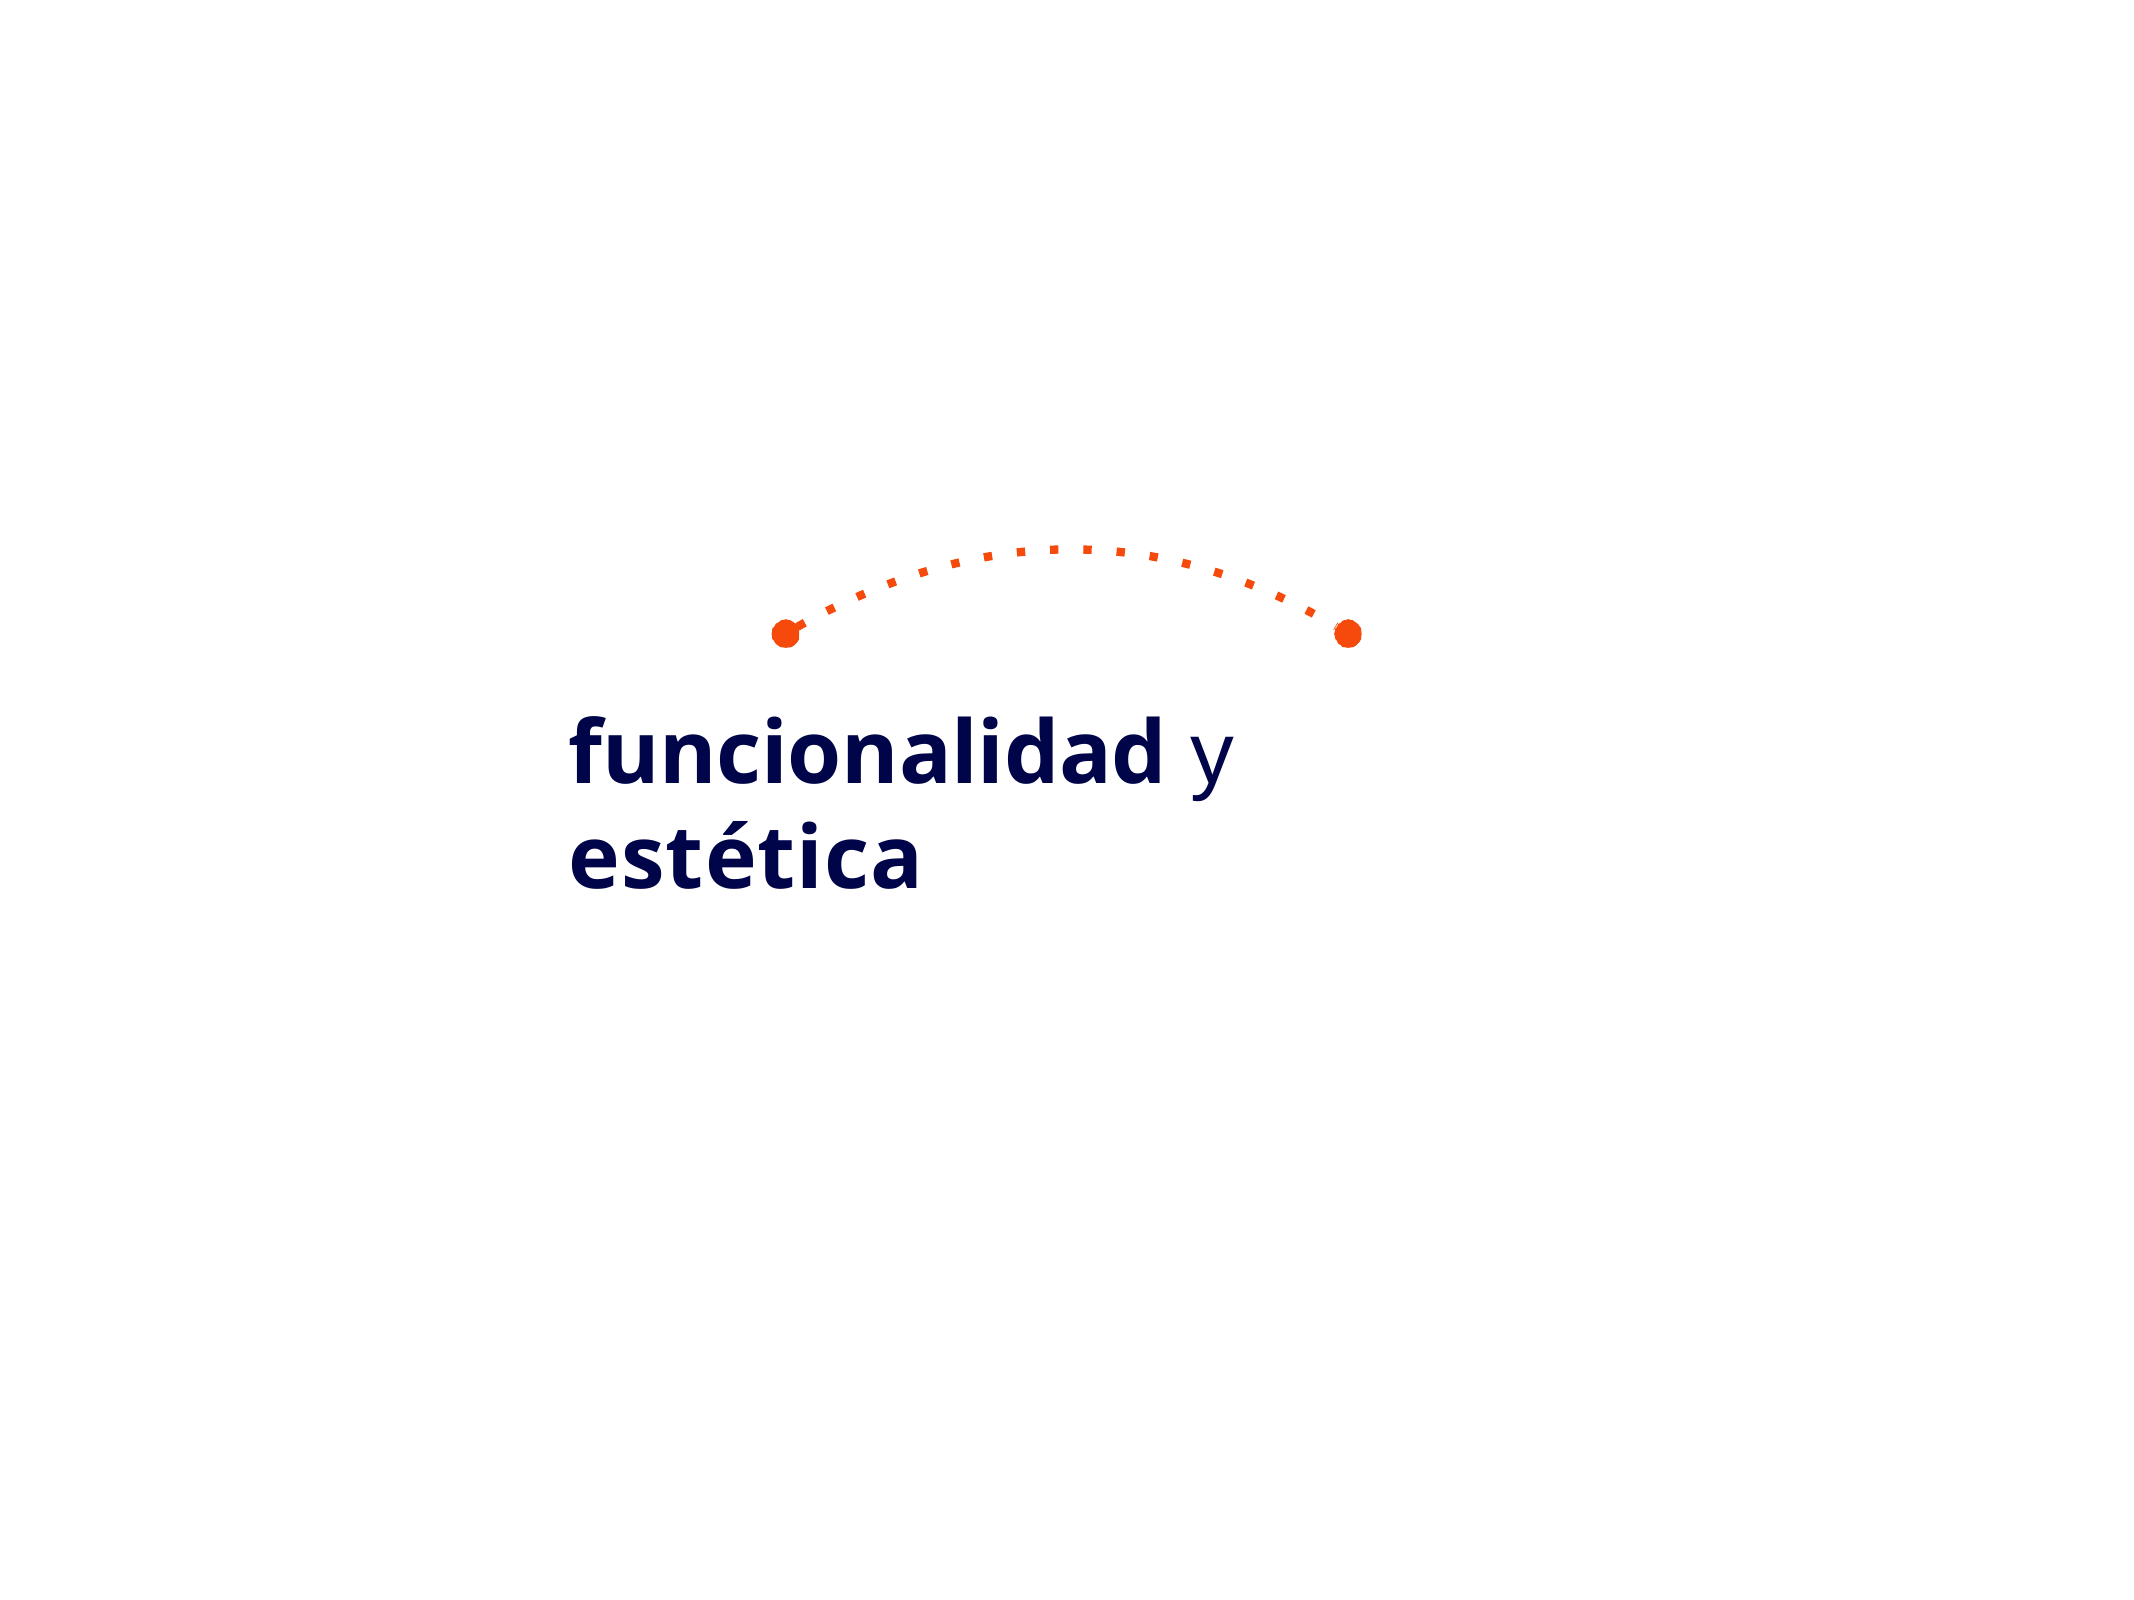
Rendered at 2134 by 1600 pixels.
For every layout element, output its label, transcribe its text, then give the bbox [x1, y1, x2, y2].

title funcionalidad y estética [566, 693, 1569, 964]
text_box [771, 619, 800, 648]
text_box [1334, 619, 1362, 648]
text_box [797, 549, 1337, 627]
